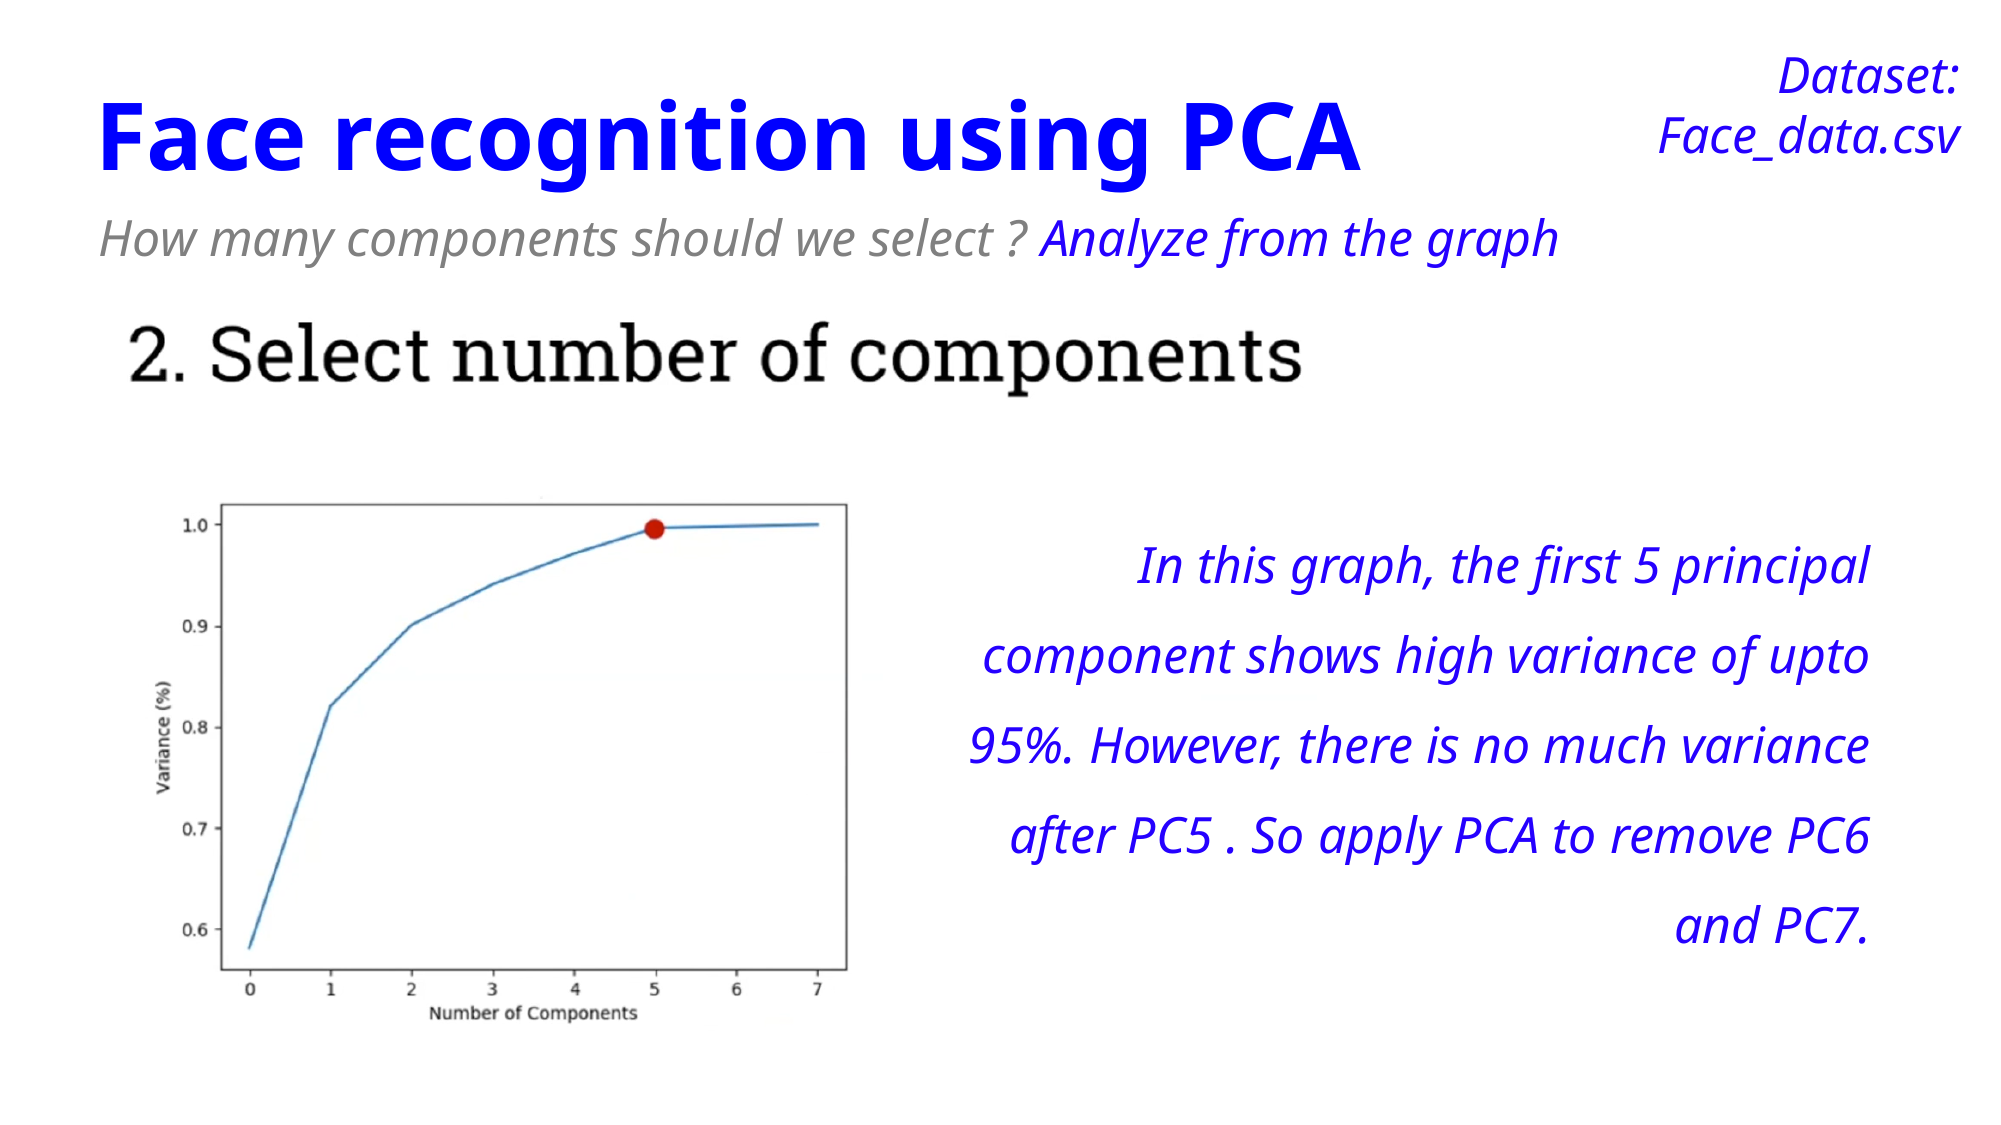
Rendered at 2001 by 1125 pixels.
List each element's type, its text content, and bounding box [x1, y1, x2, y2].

text_box In this graph, the first 5 principal component shows high variance of upto 95%. However, there is no much variance after PC5 . So apply PCA to remove PC6 and PC7. [1317, 496, 1887, 961]
text_box Face recognition using PCA [80, 81, 1916, 198]
picture [80, 310, 1317, 1044]
text_box Dataset: Face_data.csv [1642, 36, 1975, 172]
text_box How many components should we select ? Analyze from the graph [83, 198, 1576, 274]
